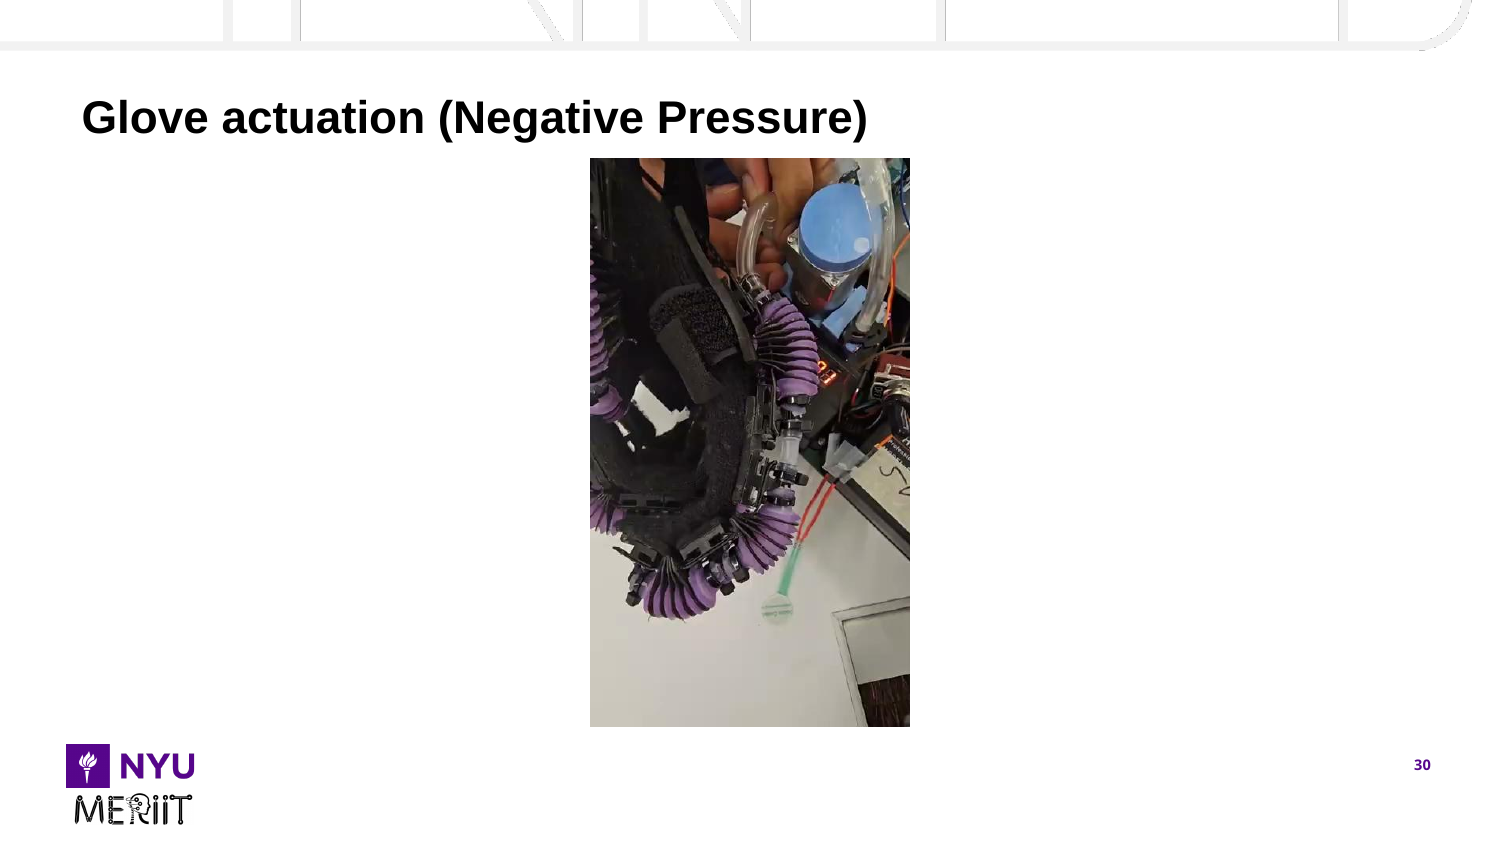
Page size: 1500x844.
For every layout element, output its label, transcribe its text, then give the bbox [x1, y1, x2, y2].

picture [66, 744, 195, 788]
picture [589, 158, 911, 727]
picture [0, 0, 1496, 51]
picture [70, 793, 194, 825]
text_box Glove actuation (Negative Pressure) [66, 72, 1107, 158]
